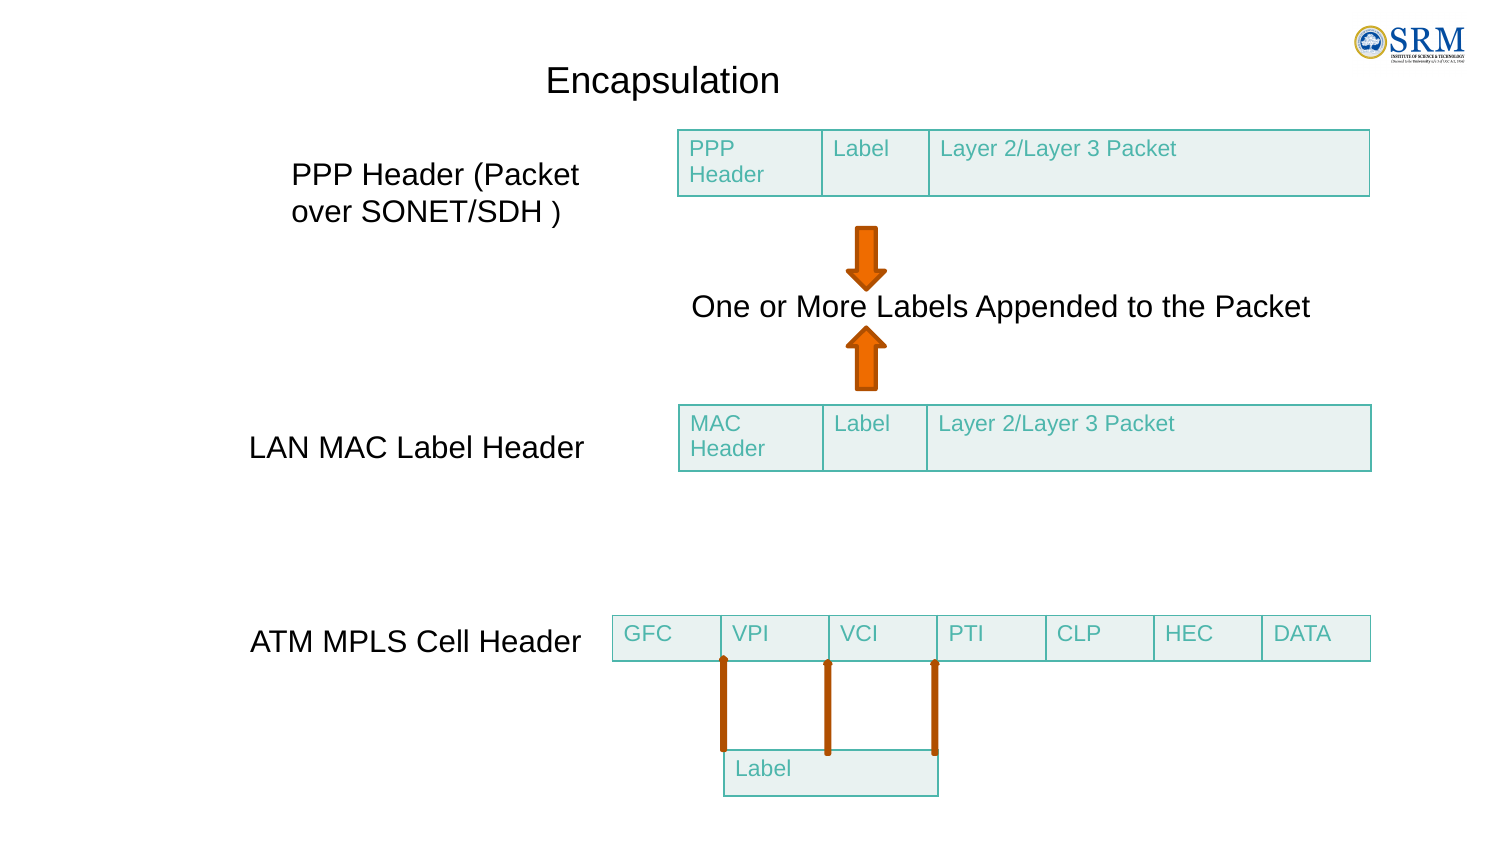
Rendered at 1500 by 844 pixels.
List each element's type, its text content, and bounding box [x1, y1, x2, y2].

table_header DATA [1263, 616, 1370, 660]
table_header VPI [722, 616, 828, 660]
table_header Label [824, 406, 926, 470]
table_header Label [823, 131, 928, 195]
text_box [845, 225, 888, 292]
text_box PPP Header (Packet over SONET/SDH ) [279, 148, 613, 235]
table_header Layer 2/Layer 3 Packet [928, 406, 1370, 470]
table_header Label [725, 751, 937, 795]
table_header CLP [1047, 616, 1153, 660]
table_header HEC [1155, 616, 1261, 660]
text_box One or More Labels Appended to the Packet [680, 280, 1324, 329]
text_box LAN MAC Label Header [237, 421, 649, 471]
text_box ATM MPLS Cell Header [238, 615, 594, 665]
table_header PTI [938, 616, 1045, 660]
table_header PPP Header [679, 131, 821, 195]
text_box [718, 655, 729, 753]
text_box Encapsulation [534, 50, 792, 142]
text_box [845, 325, 887, 392]
table_header GFC [613, 616, 720, 660]
table_header Layer 2/Layer 3 Packet [930, 131, 1369, 195]
table_header MAC Header [680, 406, 822, 470]
table_header VCI [830, 616, 936, 660]
picture [1351, 12, 1468, 78]
text_box [823, 659, 833, 756]
text_box [930, 659, 940, 756]
